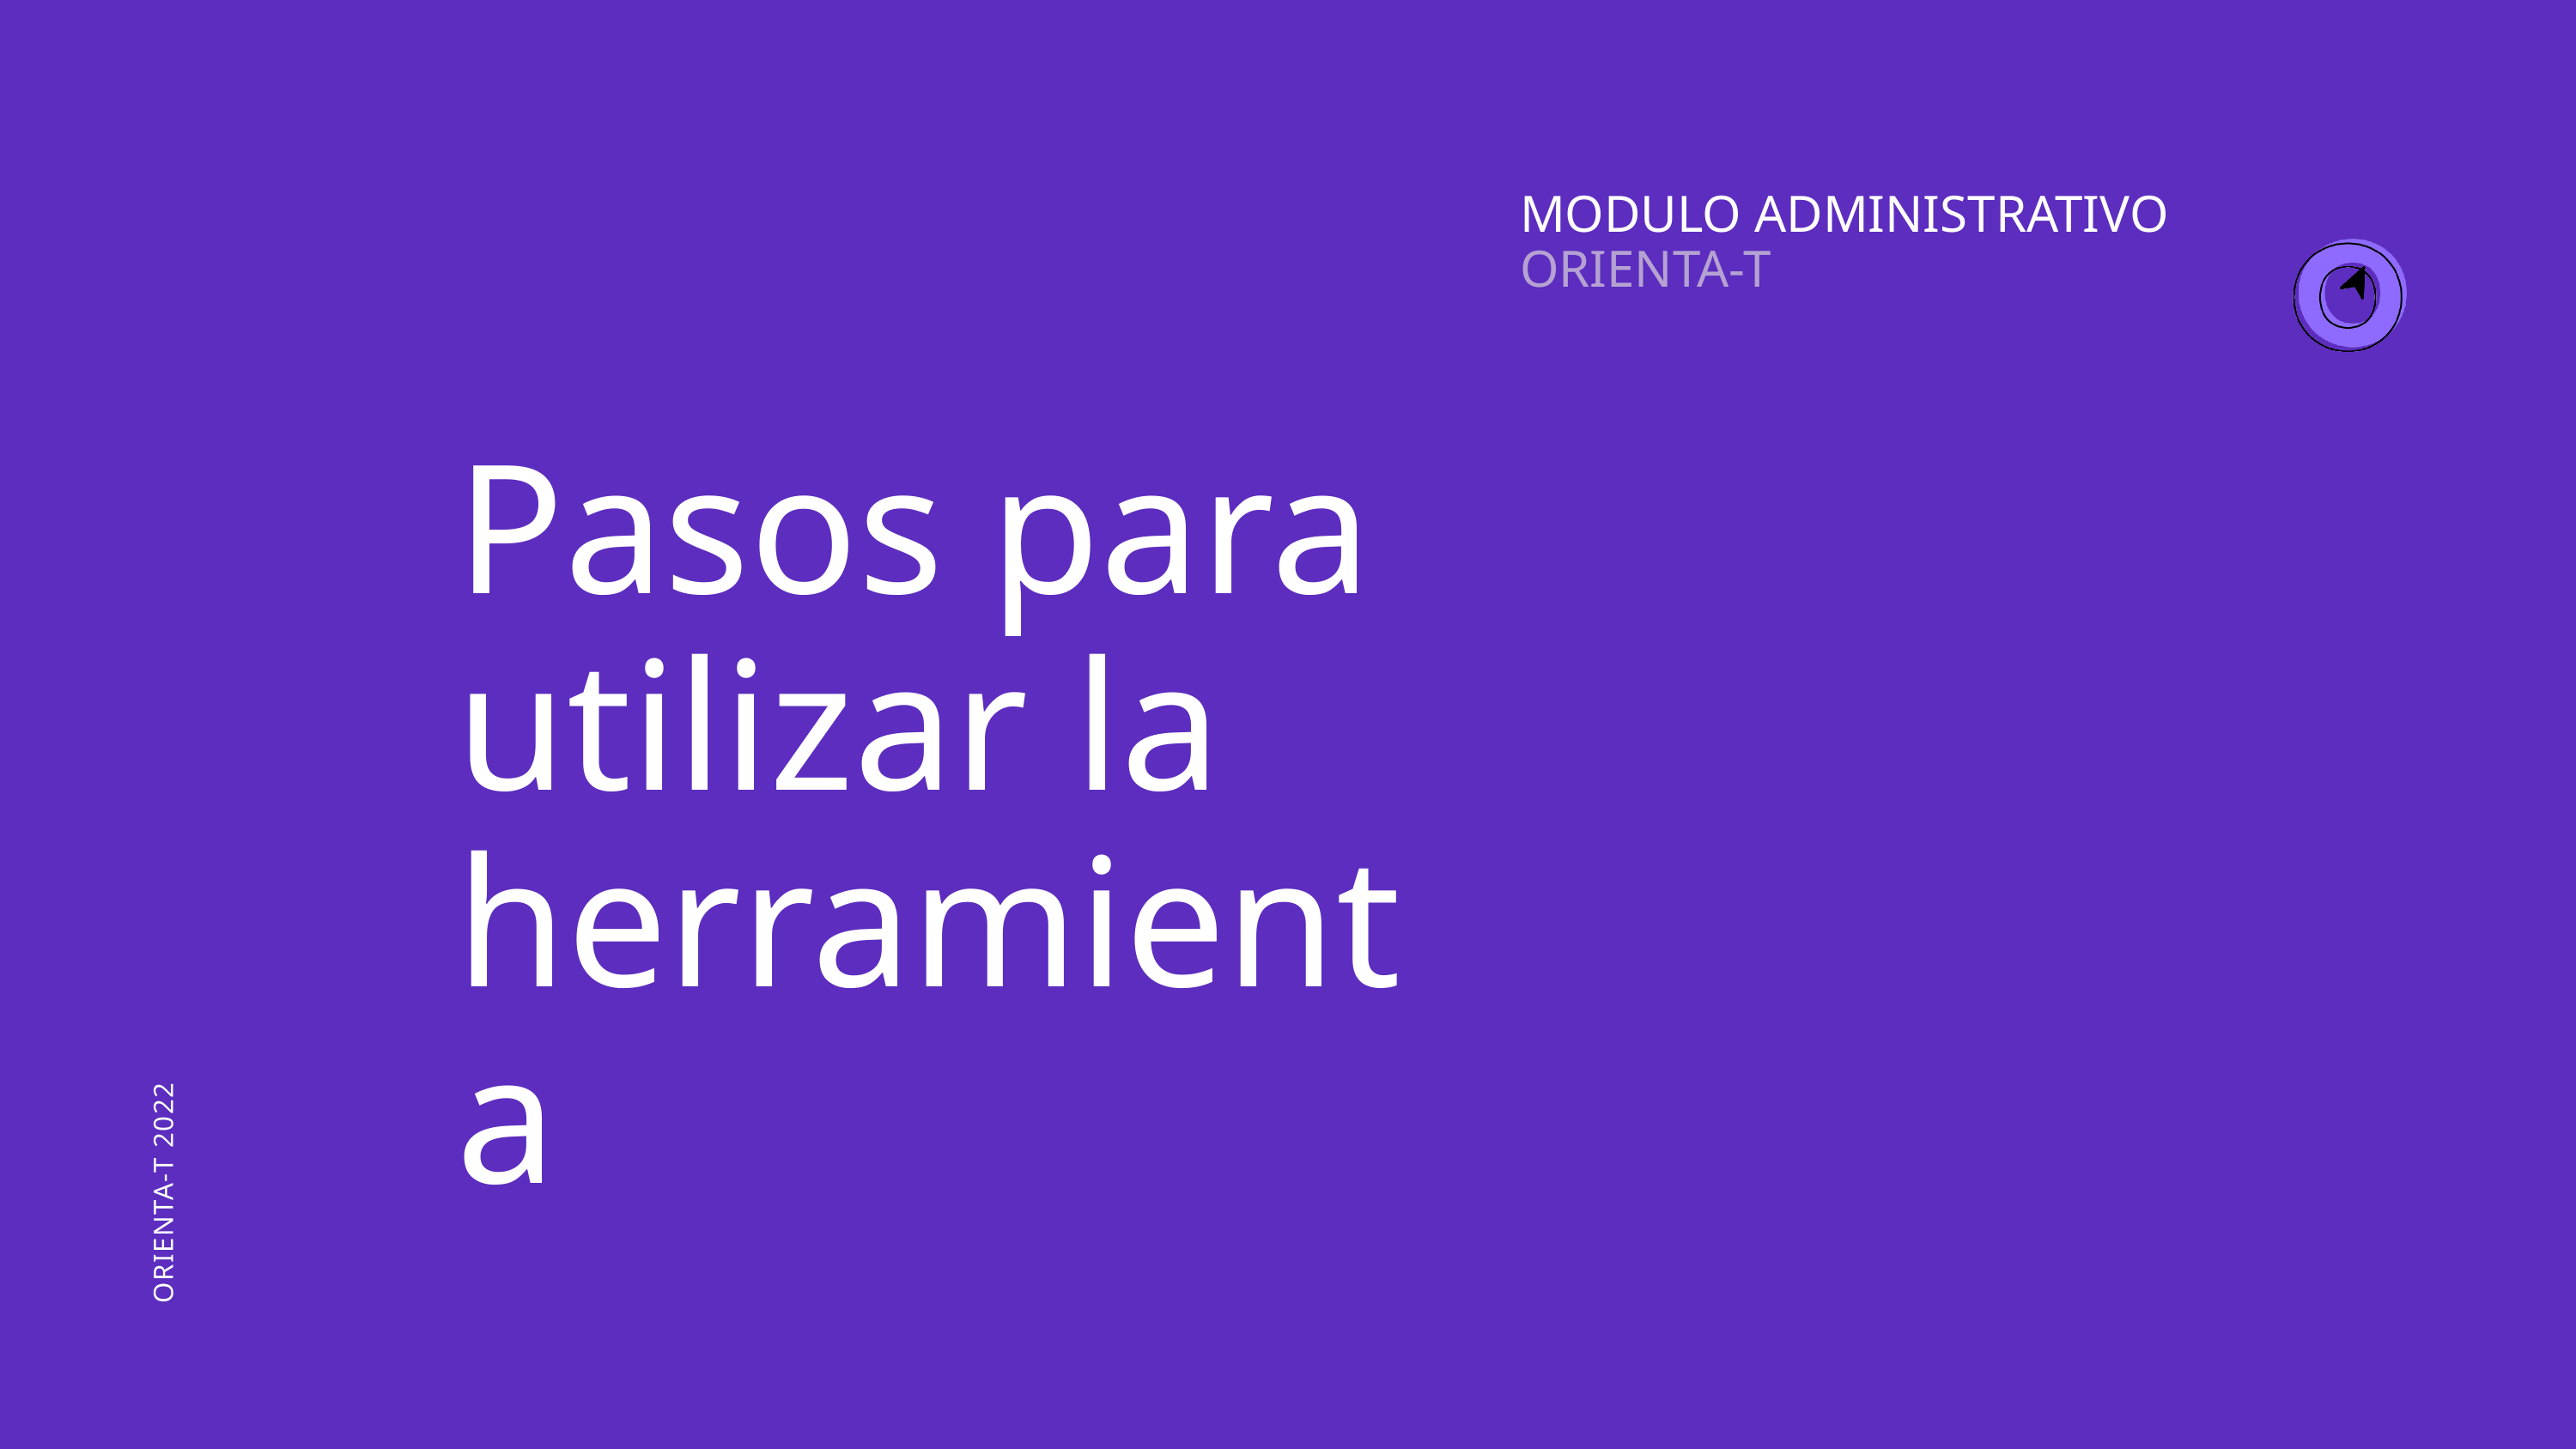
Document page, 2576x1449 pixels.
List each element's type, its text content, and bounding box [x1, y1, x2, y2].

picture [2288, 222, 2412, 361]
text_box Pasos para utilizar la herramienta [456, 432, 1463, 1220]
text_box ORIENTA-T 2022 [146, 687, 179, 1304]
text_box MODULO ADMINISTRATIVO ORIENTA-T [1520, 186, 2366, 298]
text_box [2271, 215, 2432, 375]
